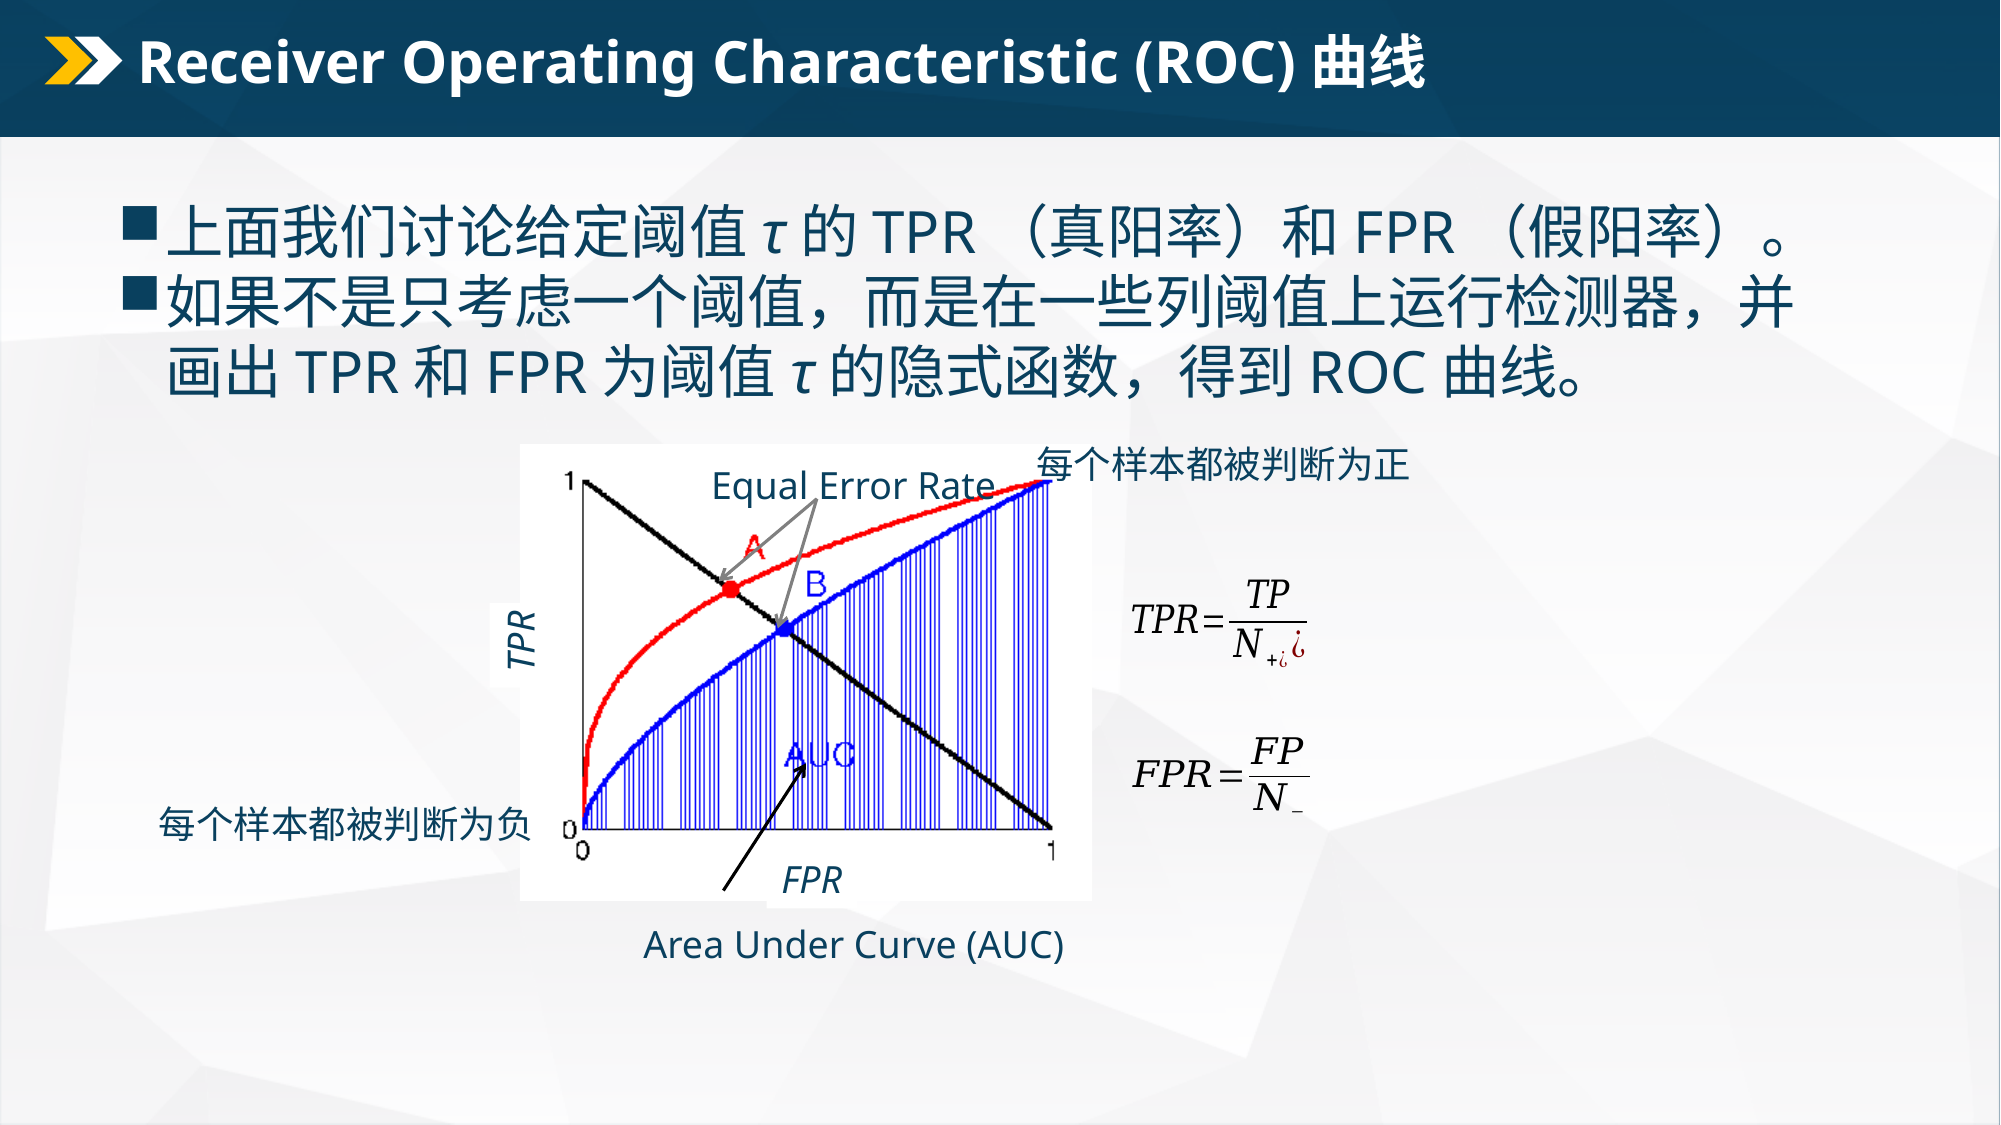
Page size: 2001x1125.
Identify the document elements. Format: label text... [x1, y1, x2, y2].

list 上面我们讨论给定阈值τ的TPR（真阳率）和FPR（假阳率）。 如果不是只考虑一个阈值，而是在一些列阈值上运行检测器，并画出TPR和FPR为阈值τ的隐式函数，得到ROC曲线。 [103, 188, 1868, 1048]
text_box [519, 444, 1093, 901]
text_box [723, 763, 807, 891]
picture [0, 0, 2000, 1125]
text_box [777, 498, 818, 629]
text_box 每个样本都被判断为正 [1021, 433, 1530, 494]
title Receiver Operating Characteristic (ROC)曲线 [122, 25, 1723, 137]
text_box TPR [489, 602, 514, 688]
text_box Area Under Curve (AUC) [628, 913, 1080, 974]
text_box 每个样本都被判断为负 [144, 793, 514, 854]
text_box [718, 498, 776, 582]
